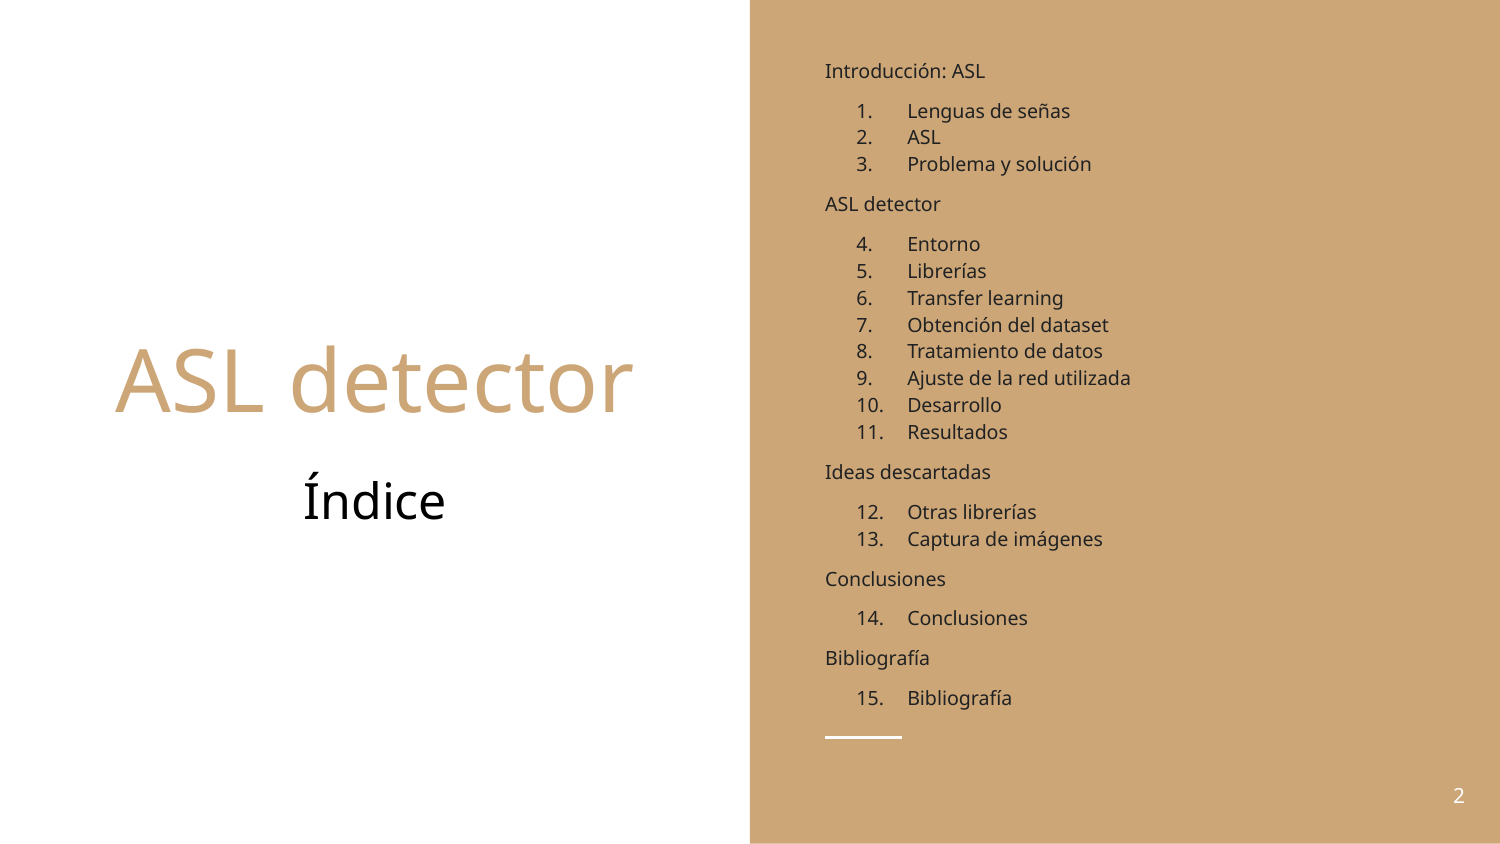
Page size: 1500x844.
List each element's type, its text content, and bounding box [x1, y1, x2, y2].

title ASL detector [43, 152, 708, 446]
list Introducción: ASL Lenguas de señas ASL Problema y solución ASL detector Entorno Librerías Transfer learning Obtención del dataset Tratamiento de datos Ajuste de la red utilizada Desarrollo Resultados Ideas descartadas Otras librerías Captura de imágenes Conclusiones Conclusiones Bibliografía Bibliografía [810, 39, 1440, 725]
slide_number ‹#› [1389, 764, 1480, 830]
subtitle Índice [43, 454, 708, 713]
